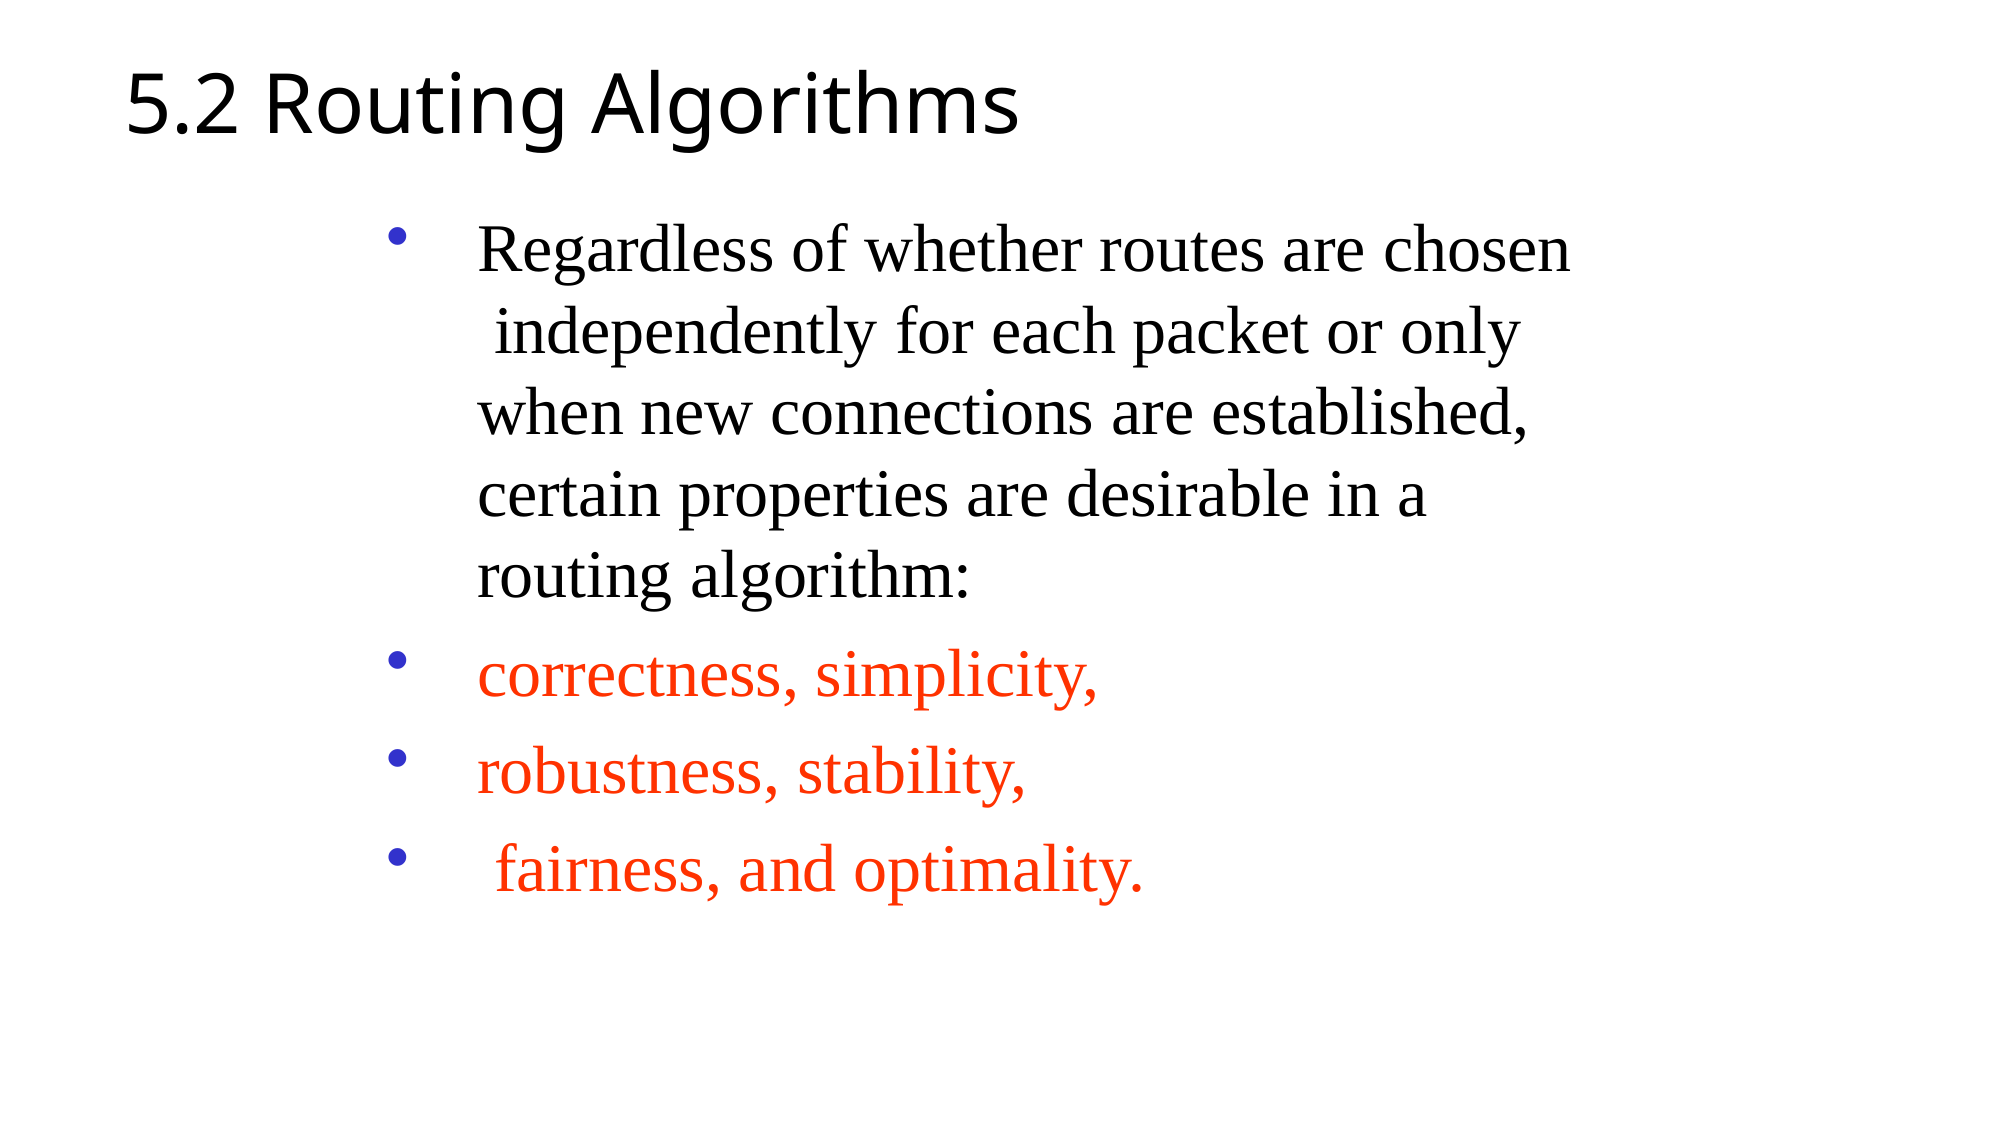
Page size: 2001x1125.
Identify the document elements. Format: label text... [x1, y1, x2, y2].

text_box Regardless of whether routes are chosen independently for each packet or only when new connections are established, certain properties are desirable in a routing algorithm: correctness, simplicity, robustness, stability, fairness, and optimality. [384, 201, 1577, 906]
title 5.2 Routing Algorithms [122, 59, 1037, 250]
